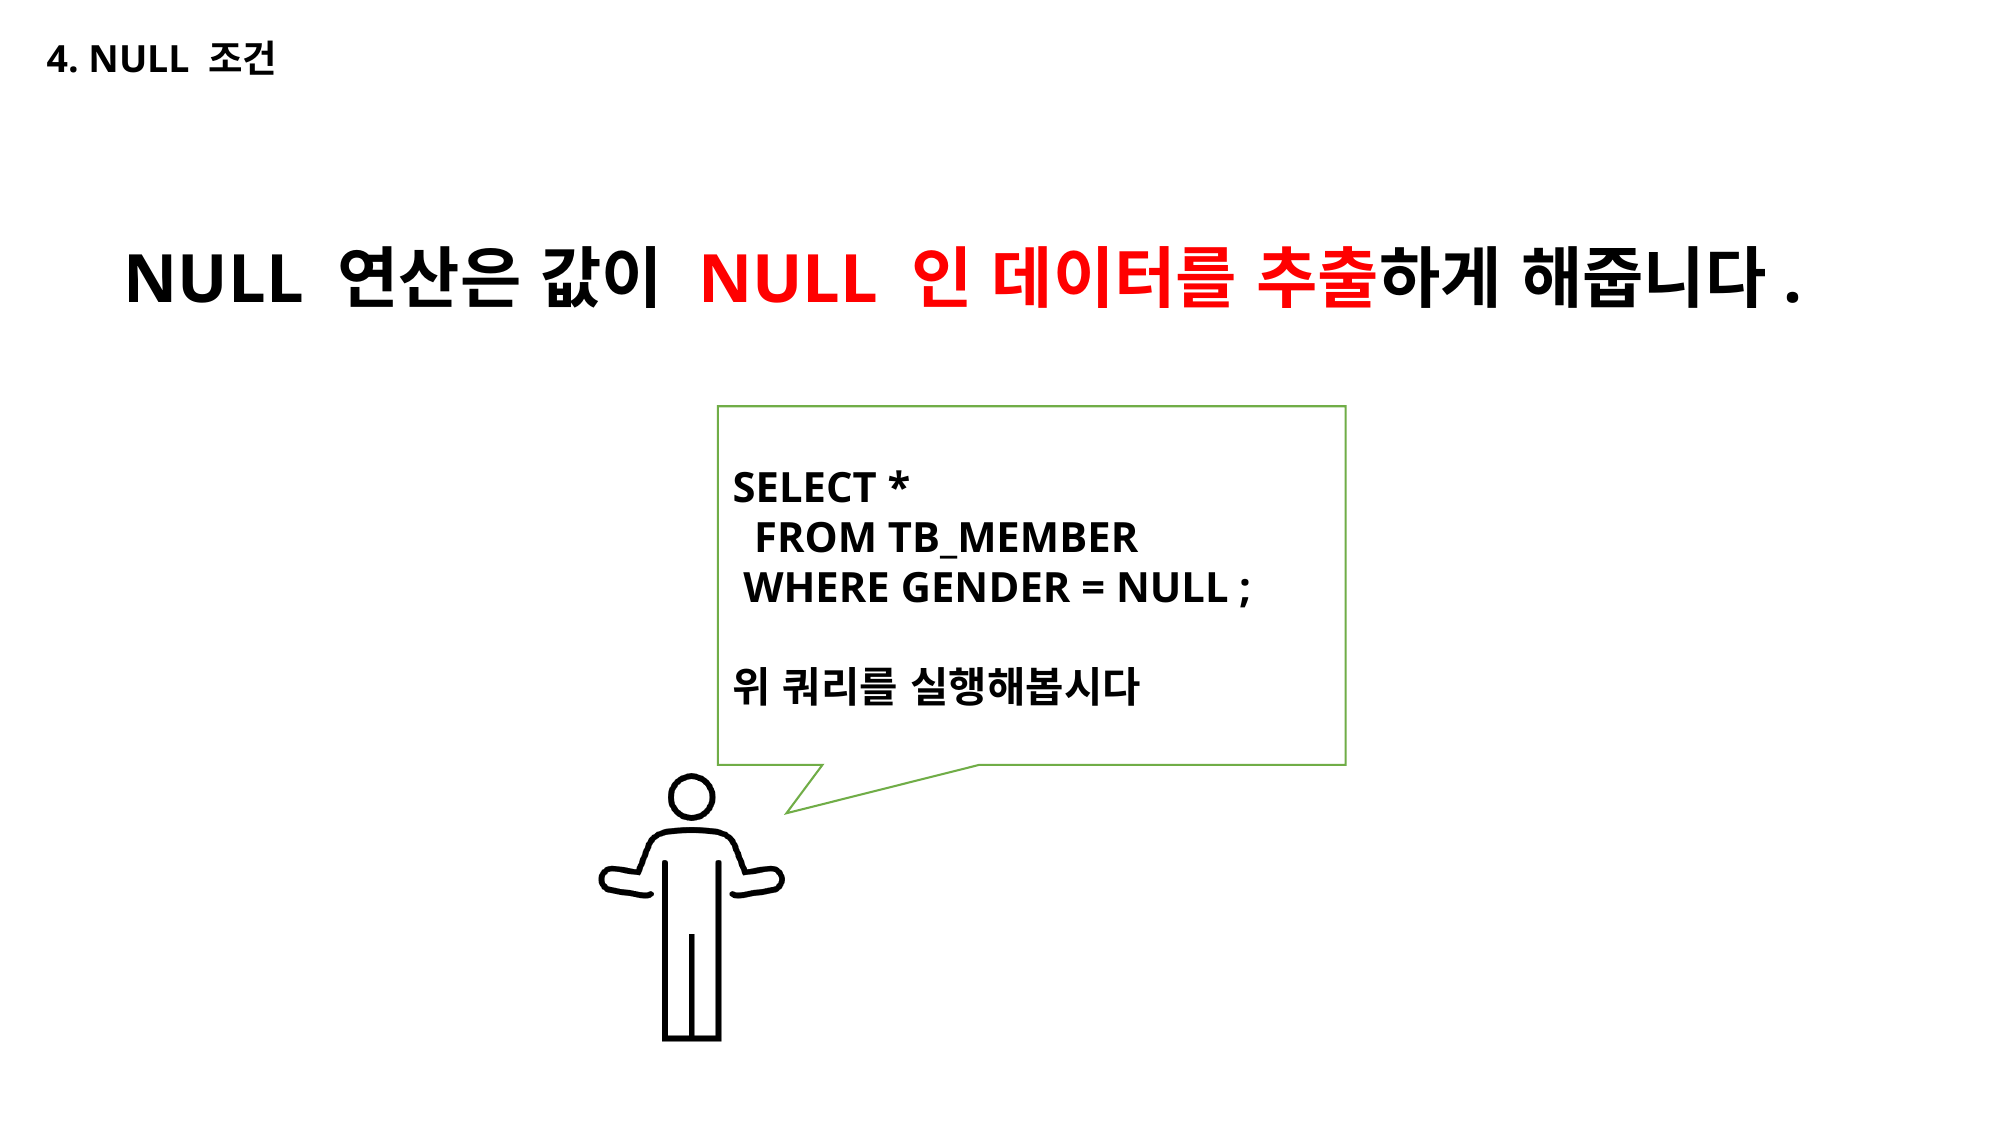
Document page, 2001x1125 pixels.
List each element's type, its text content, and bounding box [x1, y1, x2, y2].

text_box 4. NULL 조건 [31, 27, 1032, 87]
text_box NULL 연산은 값이 NULL 인 데이터를 추출하게 해줍니다. [109, 228, 1891, 324]
text_box SELECT * FROM TB_MEMBER WHERE GENDER = NULL ; 위 쿼리를 실행해봅시다 [716, 405, 1347, 803]
picture [549, 764, 835, 1050]
